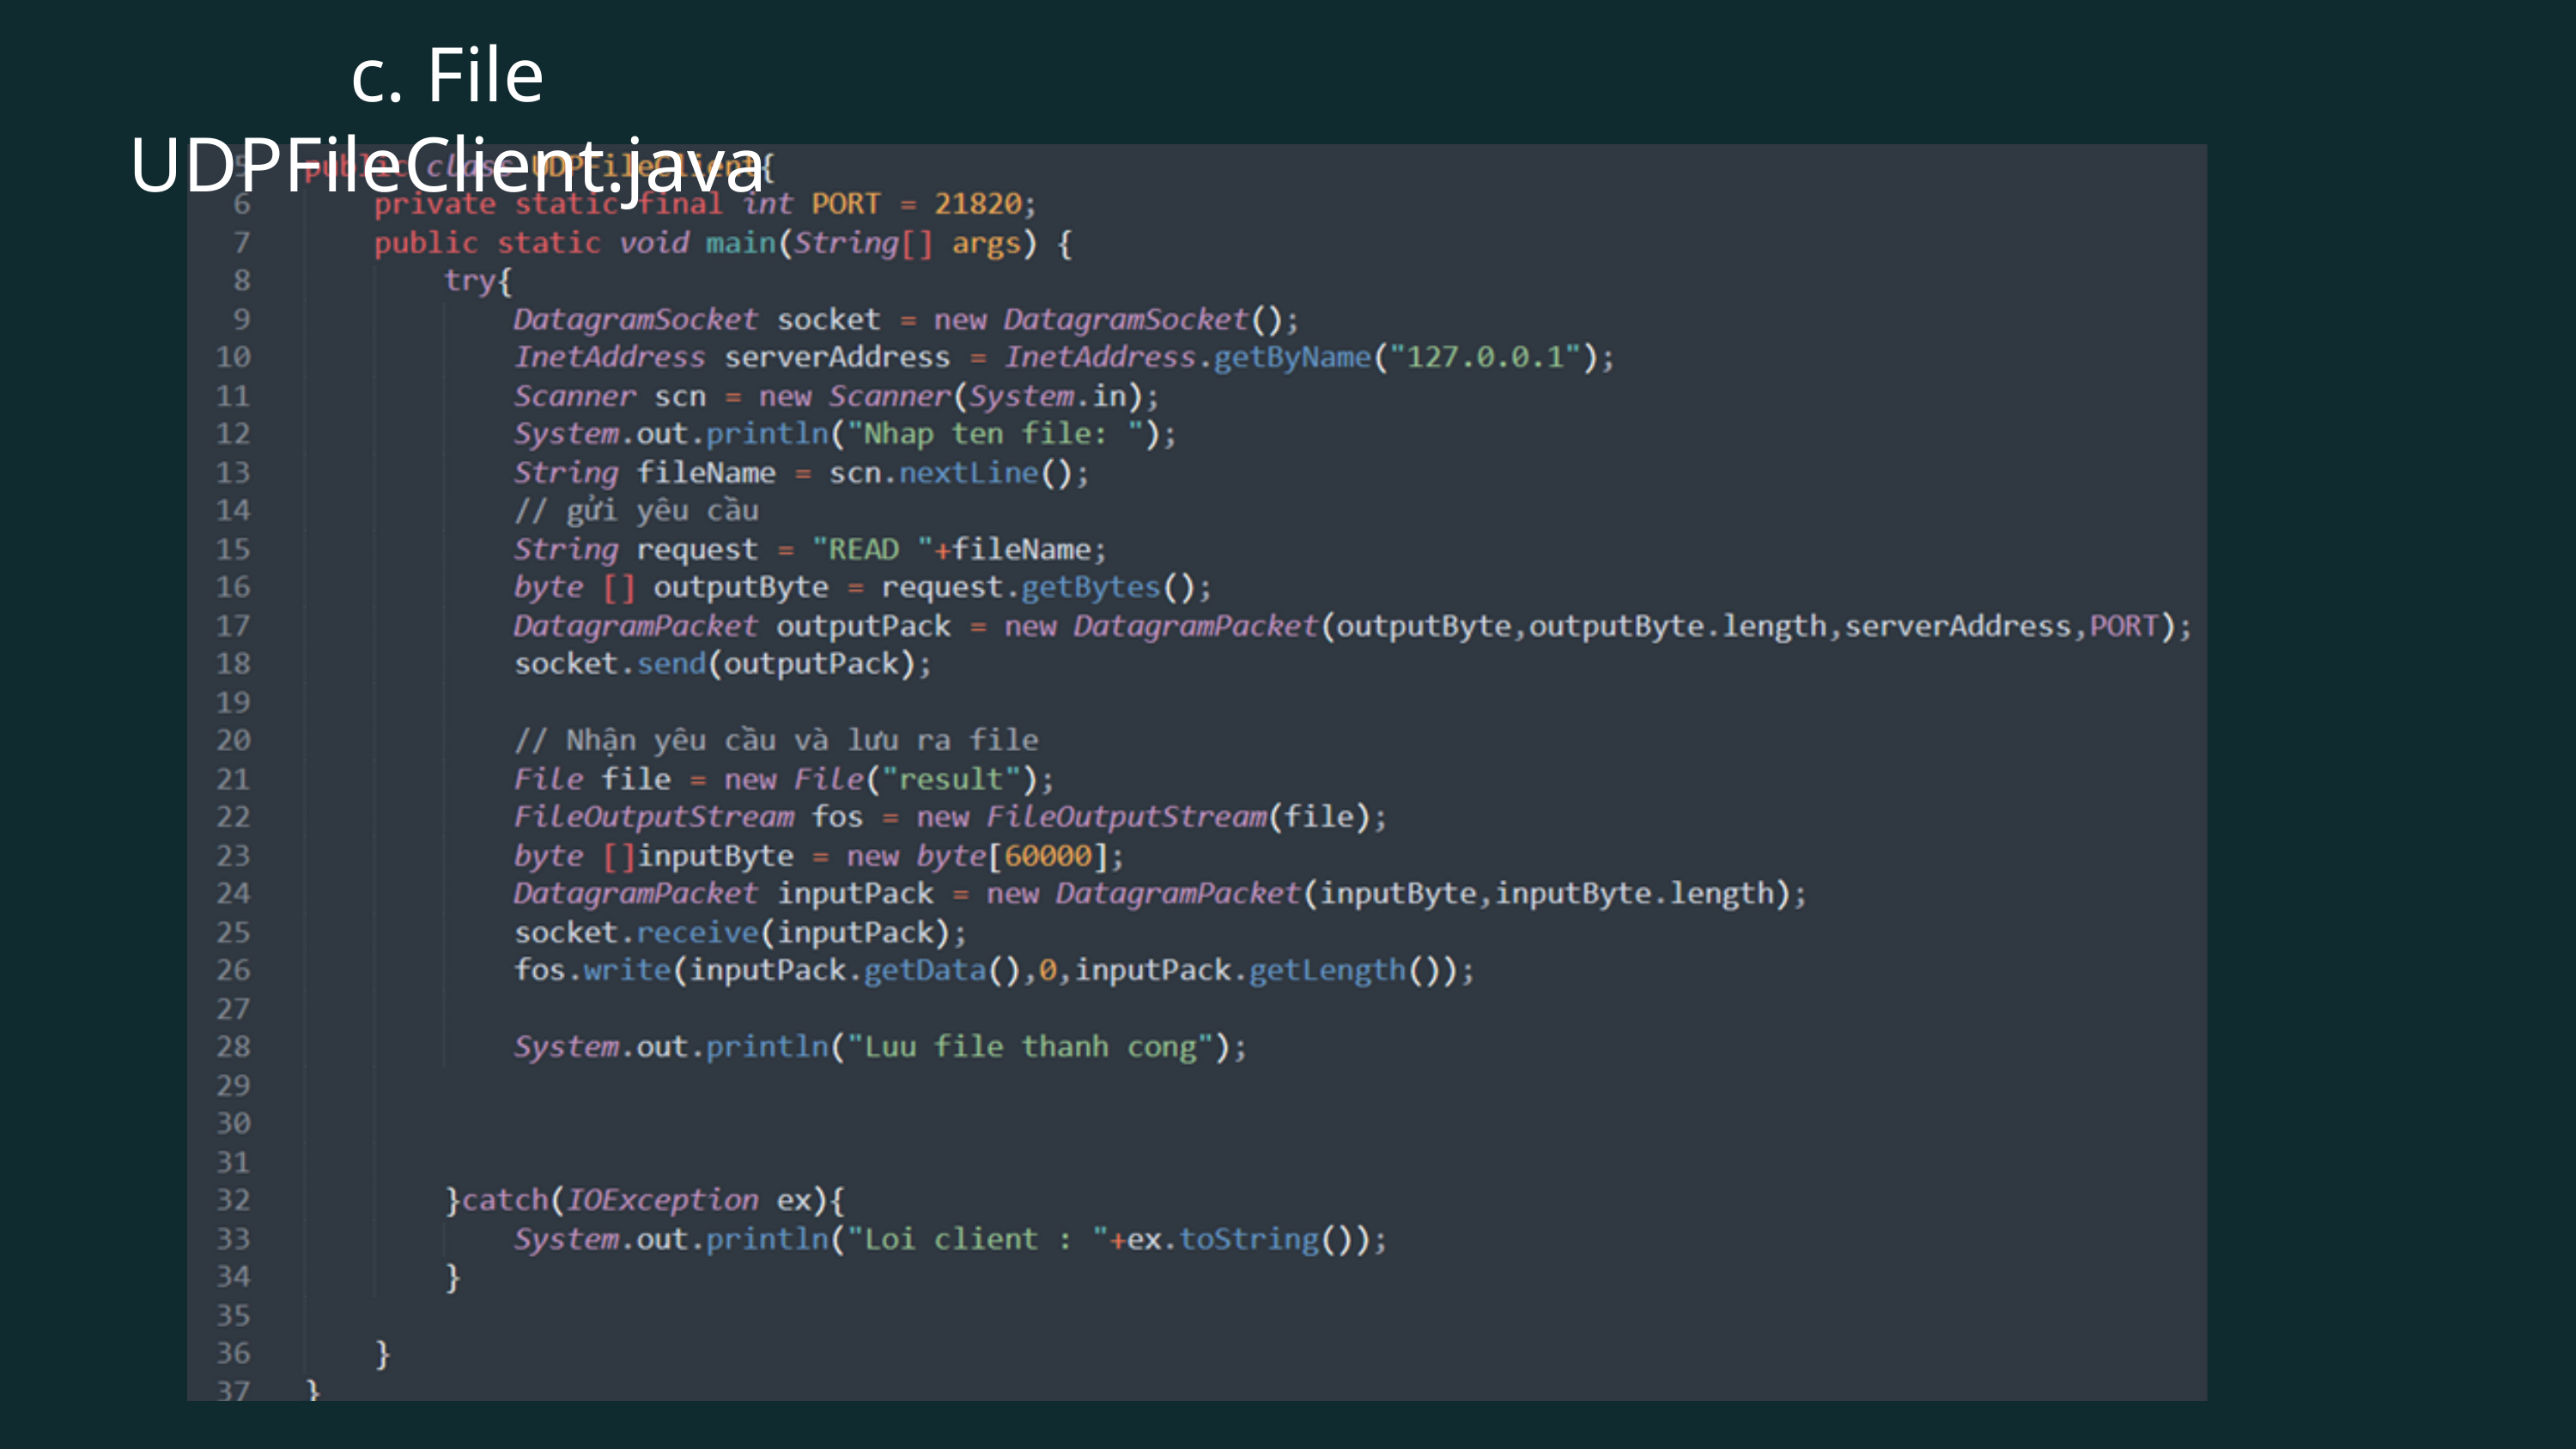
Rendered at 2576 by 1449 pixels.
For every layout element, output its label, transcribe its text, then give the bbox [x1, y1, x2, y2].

text_box c. File UDPFileClient.java [112, 27, 784, 208]
picture [186, 144, 2208, 1401]
